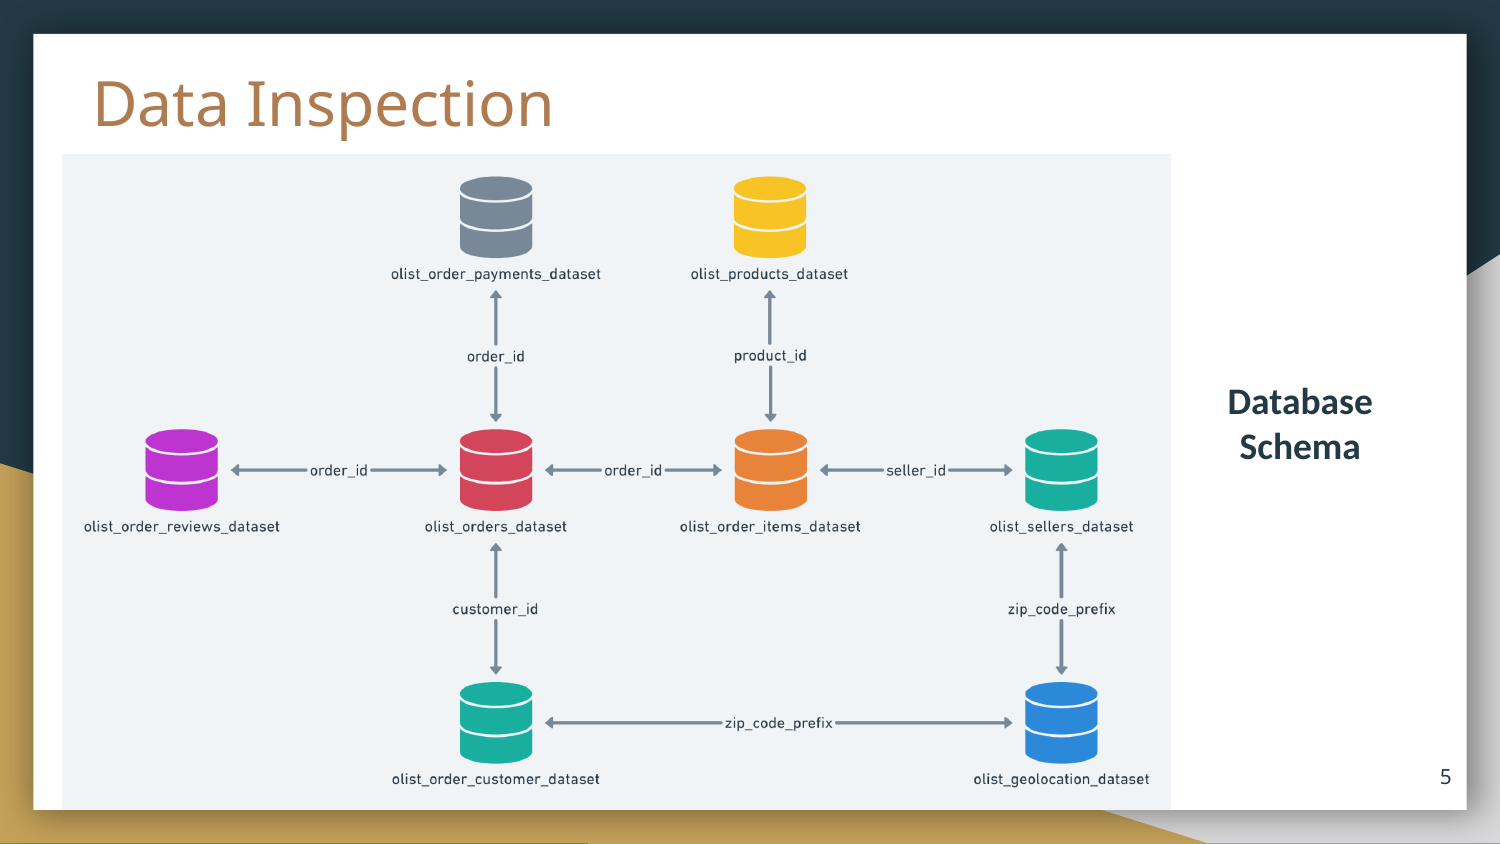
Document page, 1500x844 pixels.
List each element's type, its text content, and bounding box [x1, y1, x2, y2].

slide_number ‹#› [1376, 745, 1467, 810]
text_box Database Schema [1175, 361, 1425, 483]
title Data Inspection [77, 48, 1309, 206]
picture [62, 153, 1171, 811]
